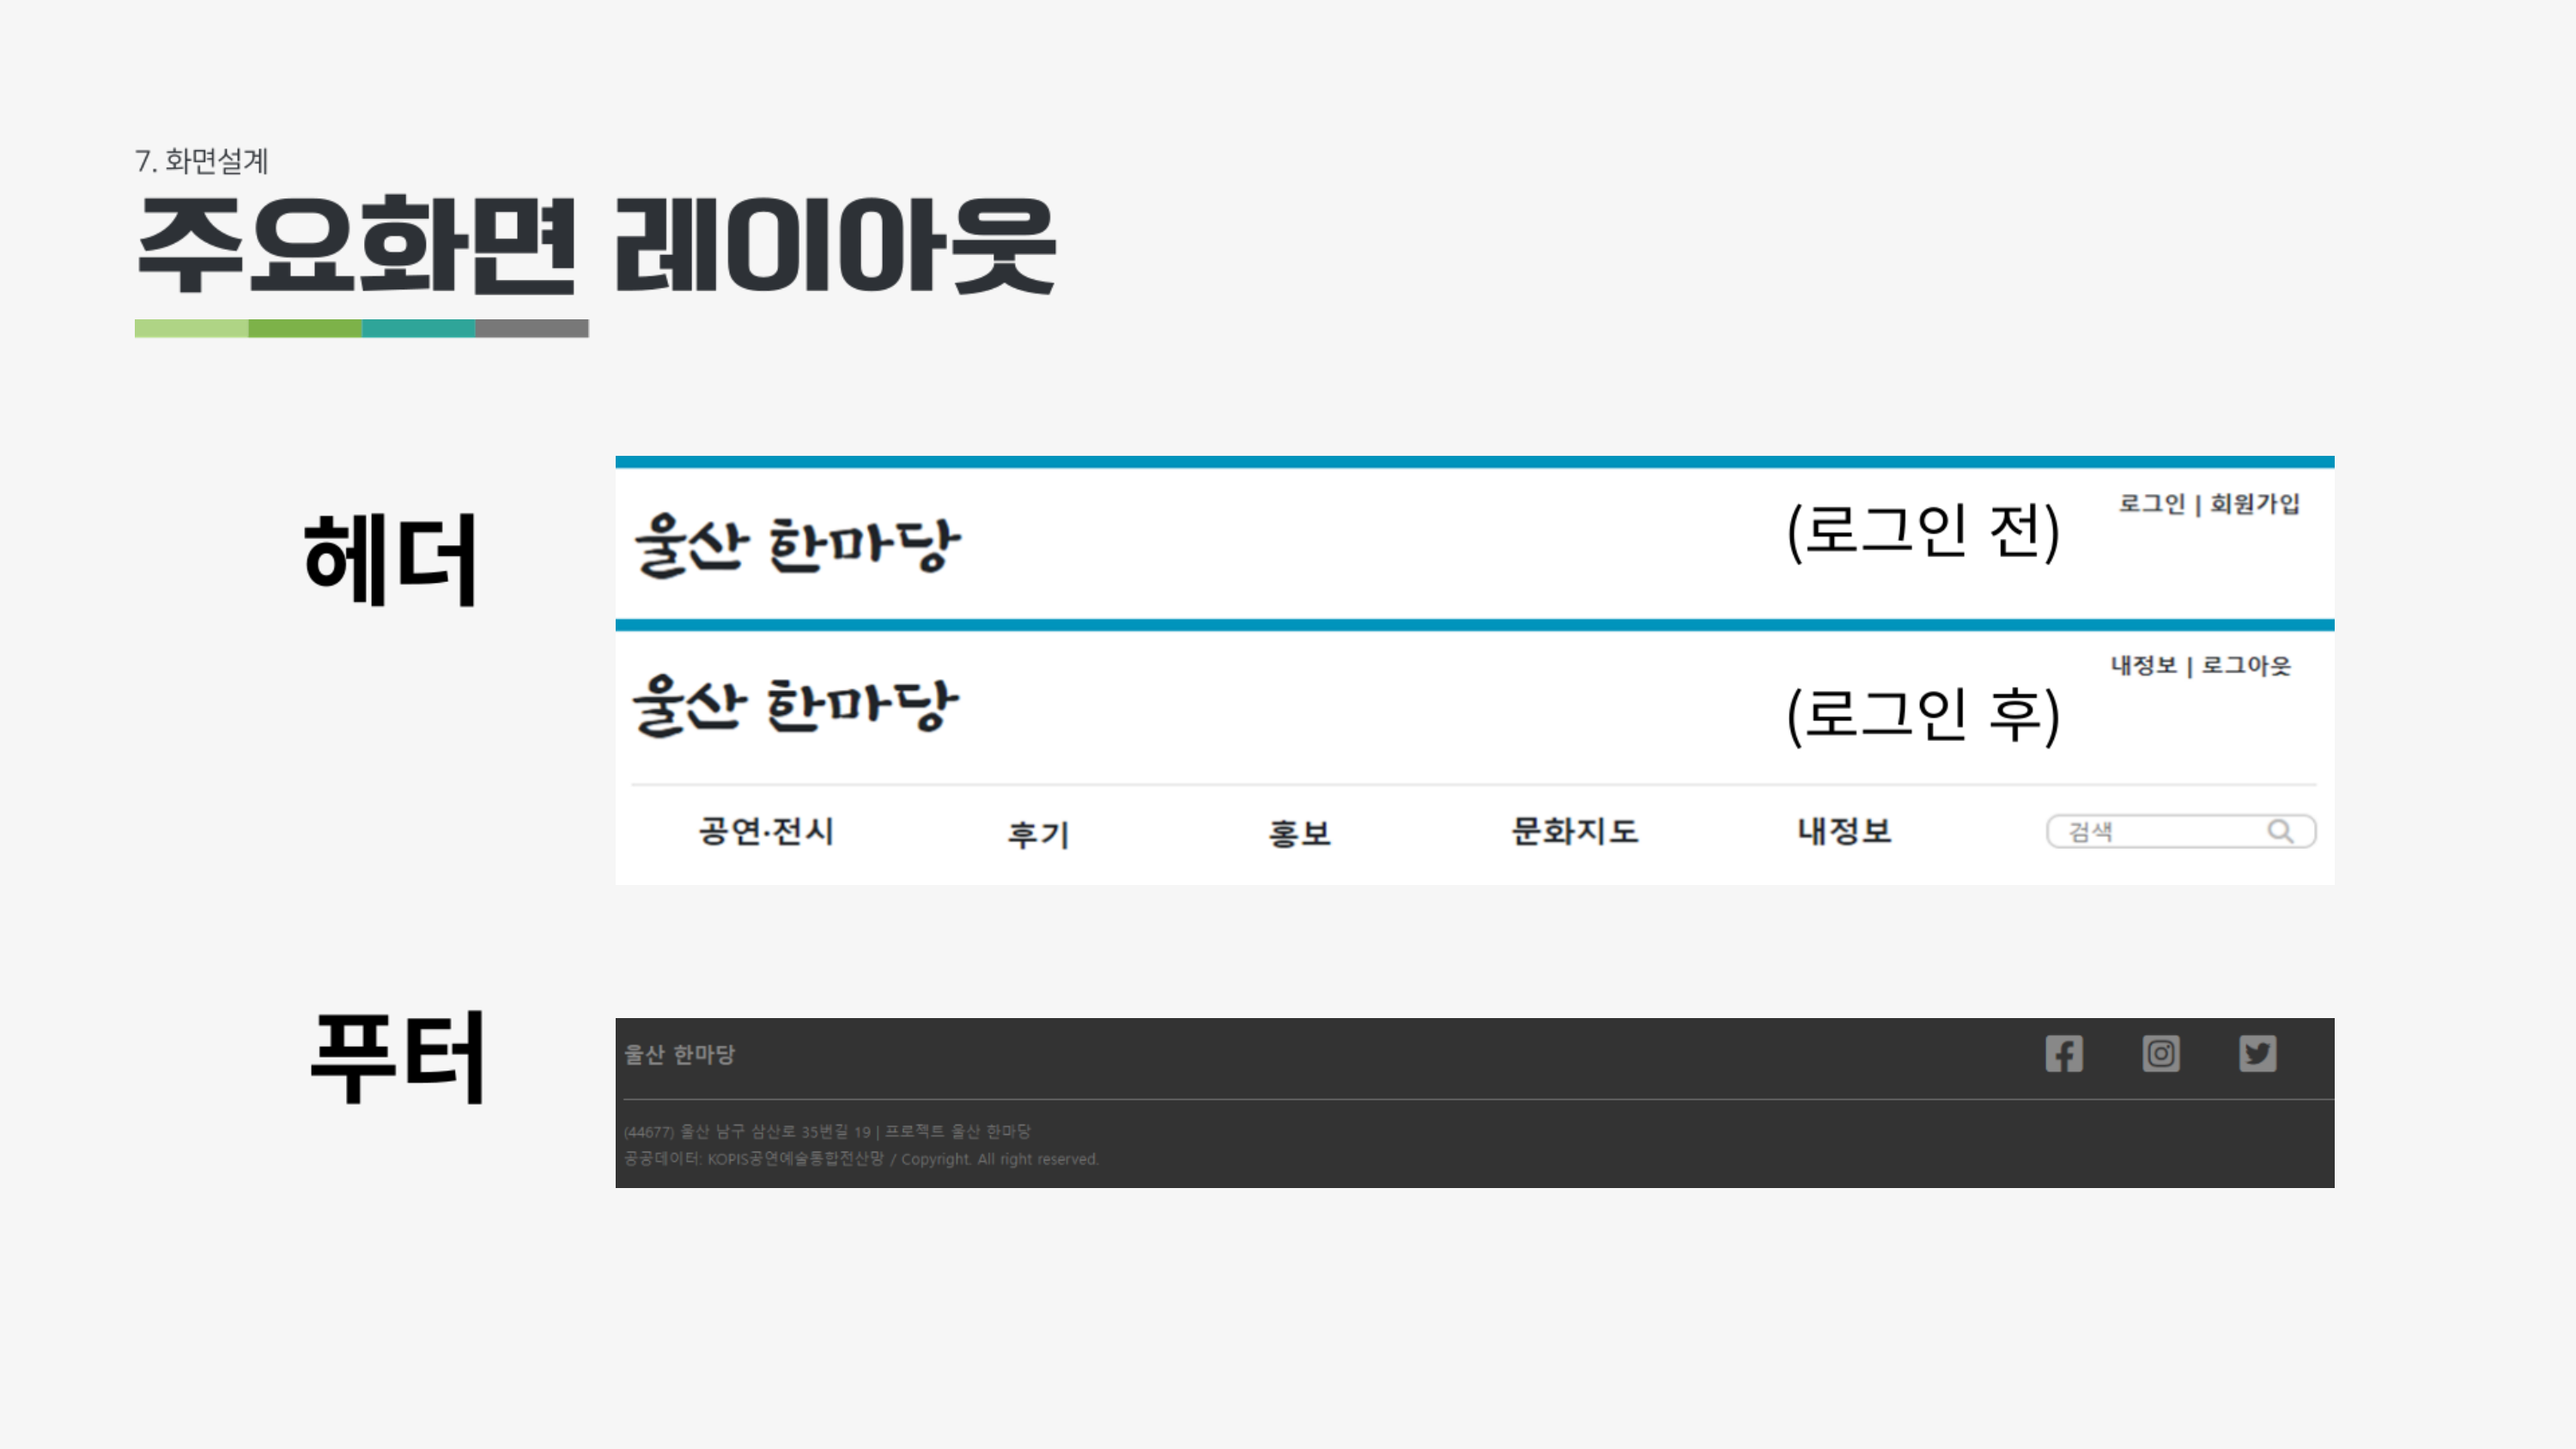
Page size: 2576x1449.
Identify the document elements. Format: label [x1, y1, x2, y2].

picture [118, 138, 1107, 347]
text_box [616, 1018, 2335, 1188]
picture [1747, 661, 2093, 778]
picture [293, 967, 528, 1151]
picture [1771, 476, 2093, 593]
text_box [616, 456, 2335, 885]
text_box [135, 319, 590, 339]
picture [226, 470, 520, 653]
